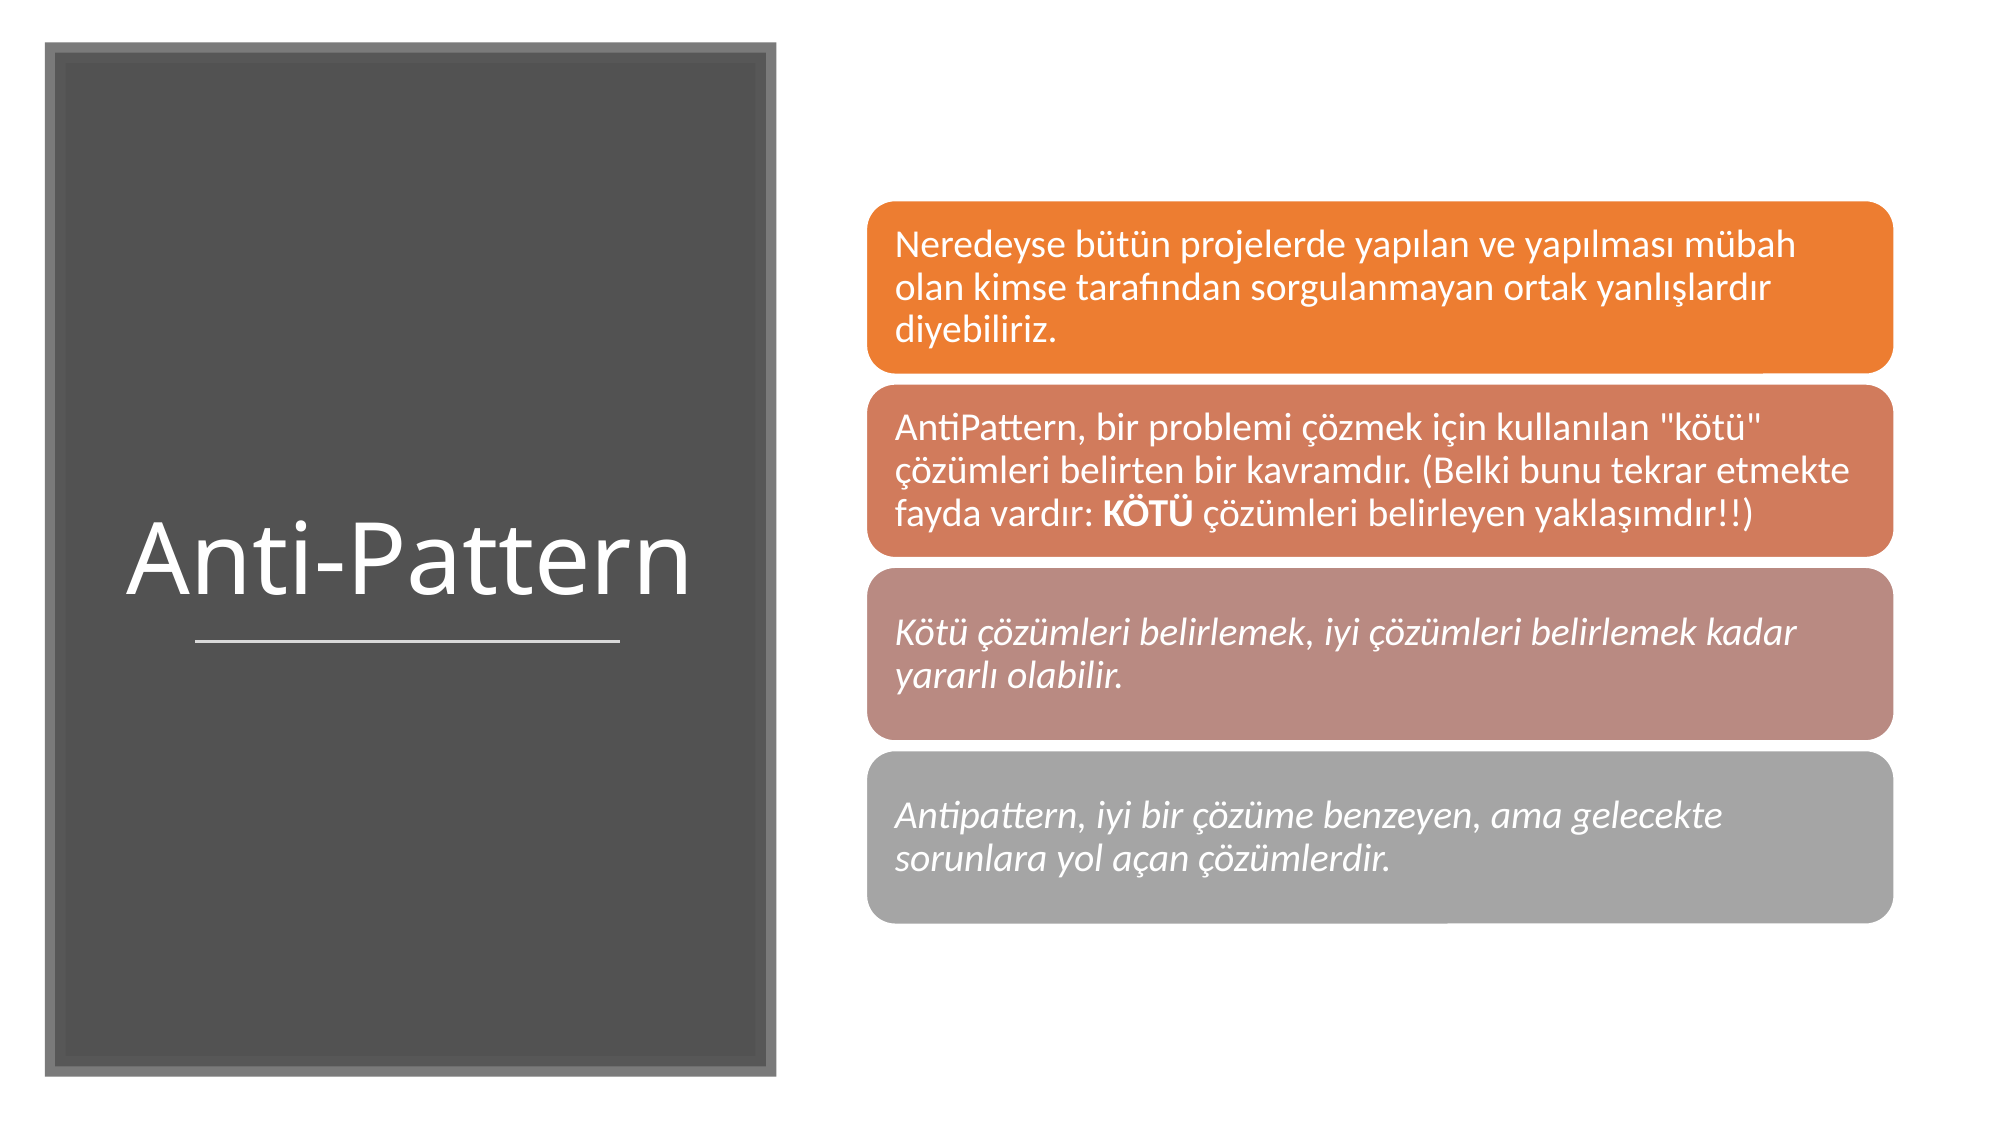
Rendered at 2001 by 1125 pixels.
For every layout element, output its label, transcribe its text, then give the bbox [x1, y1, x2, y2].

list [866, 105, 1895, 1020]
text_box [54, 52, 767, 1067]
title Anti-Pattern [110, 149, 711, 624]
